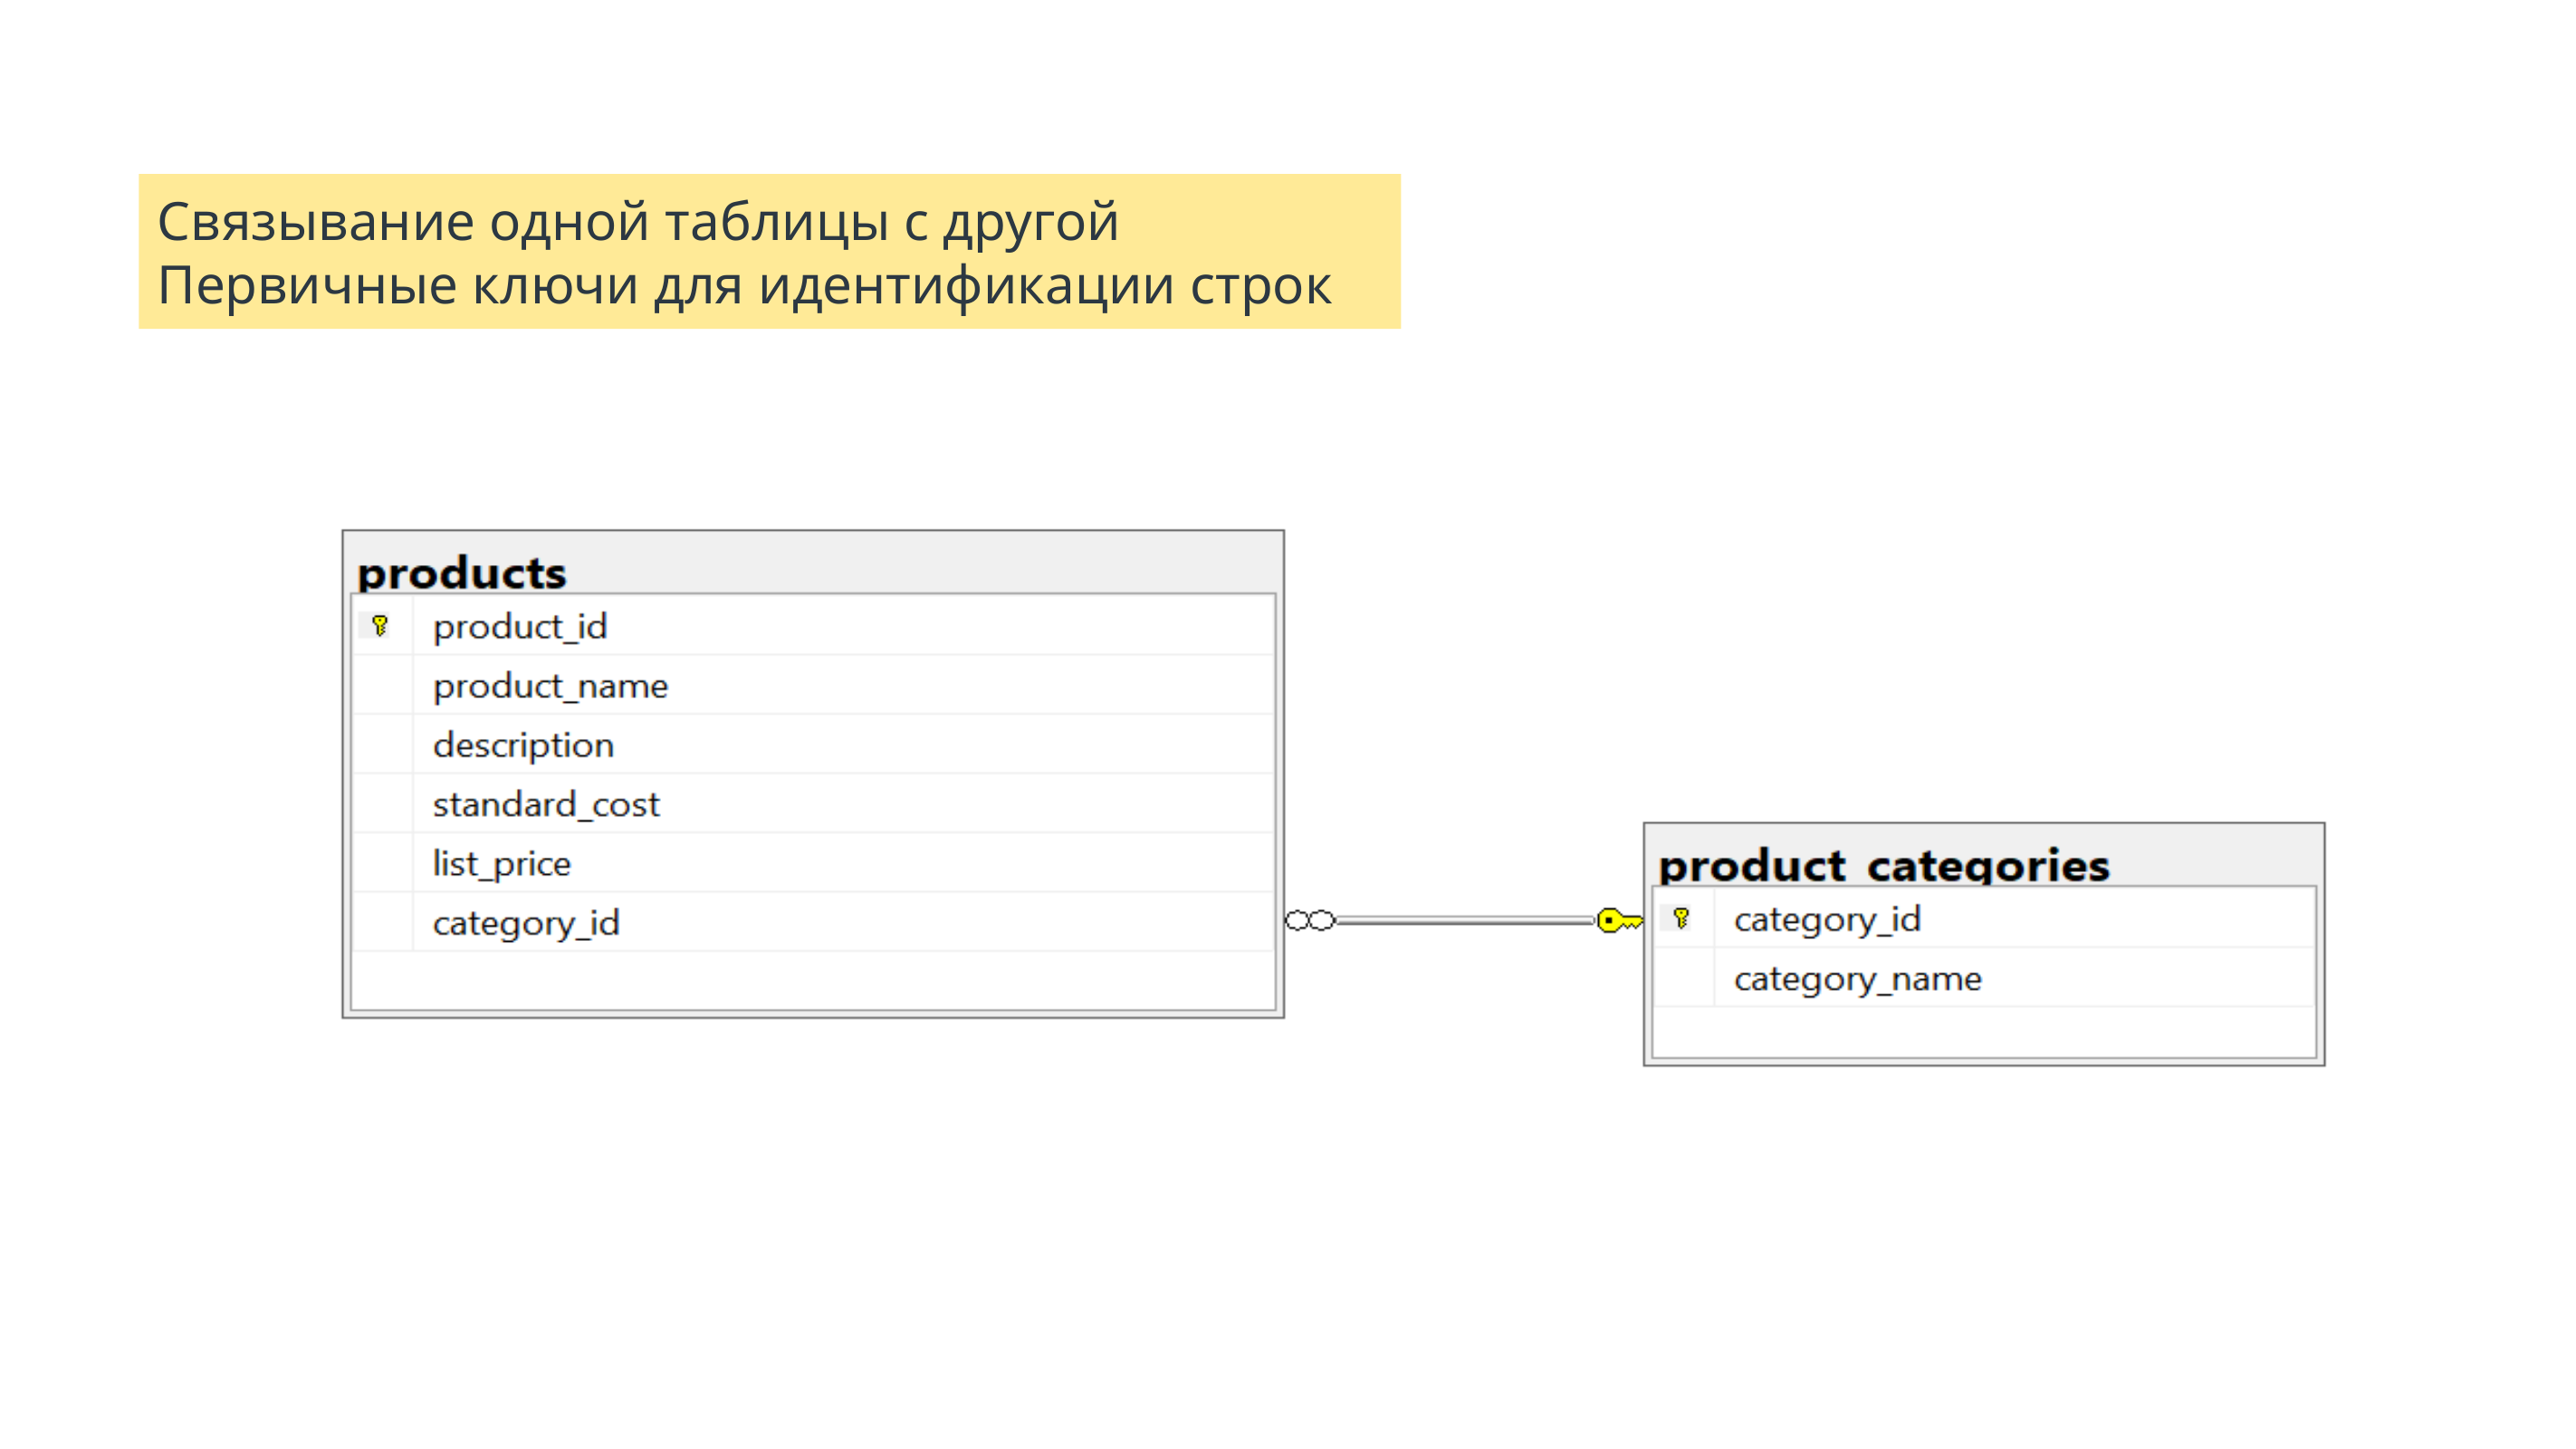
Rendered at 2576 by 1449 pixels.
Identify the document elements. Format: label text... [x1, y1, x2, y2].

text_box [139, 174, 143, 330]
picture [241, 409, 2382, 1276]
text_box Связывание одной таблицы с другой Первичные ключи для идентификации строк [143, 174, 2547, 401]
